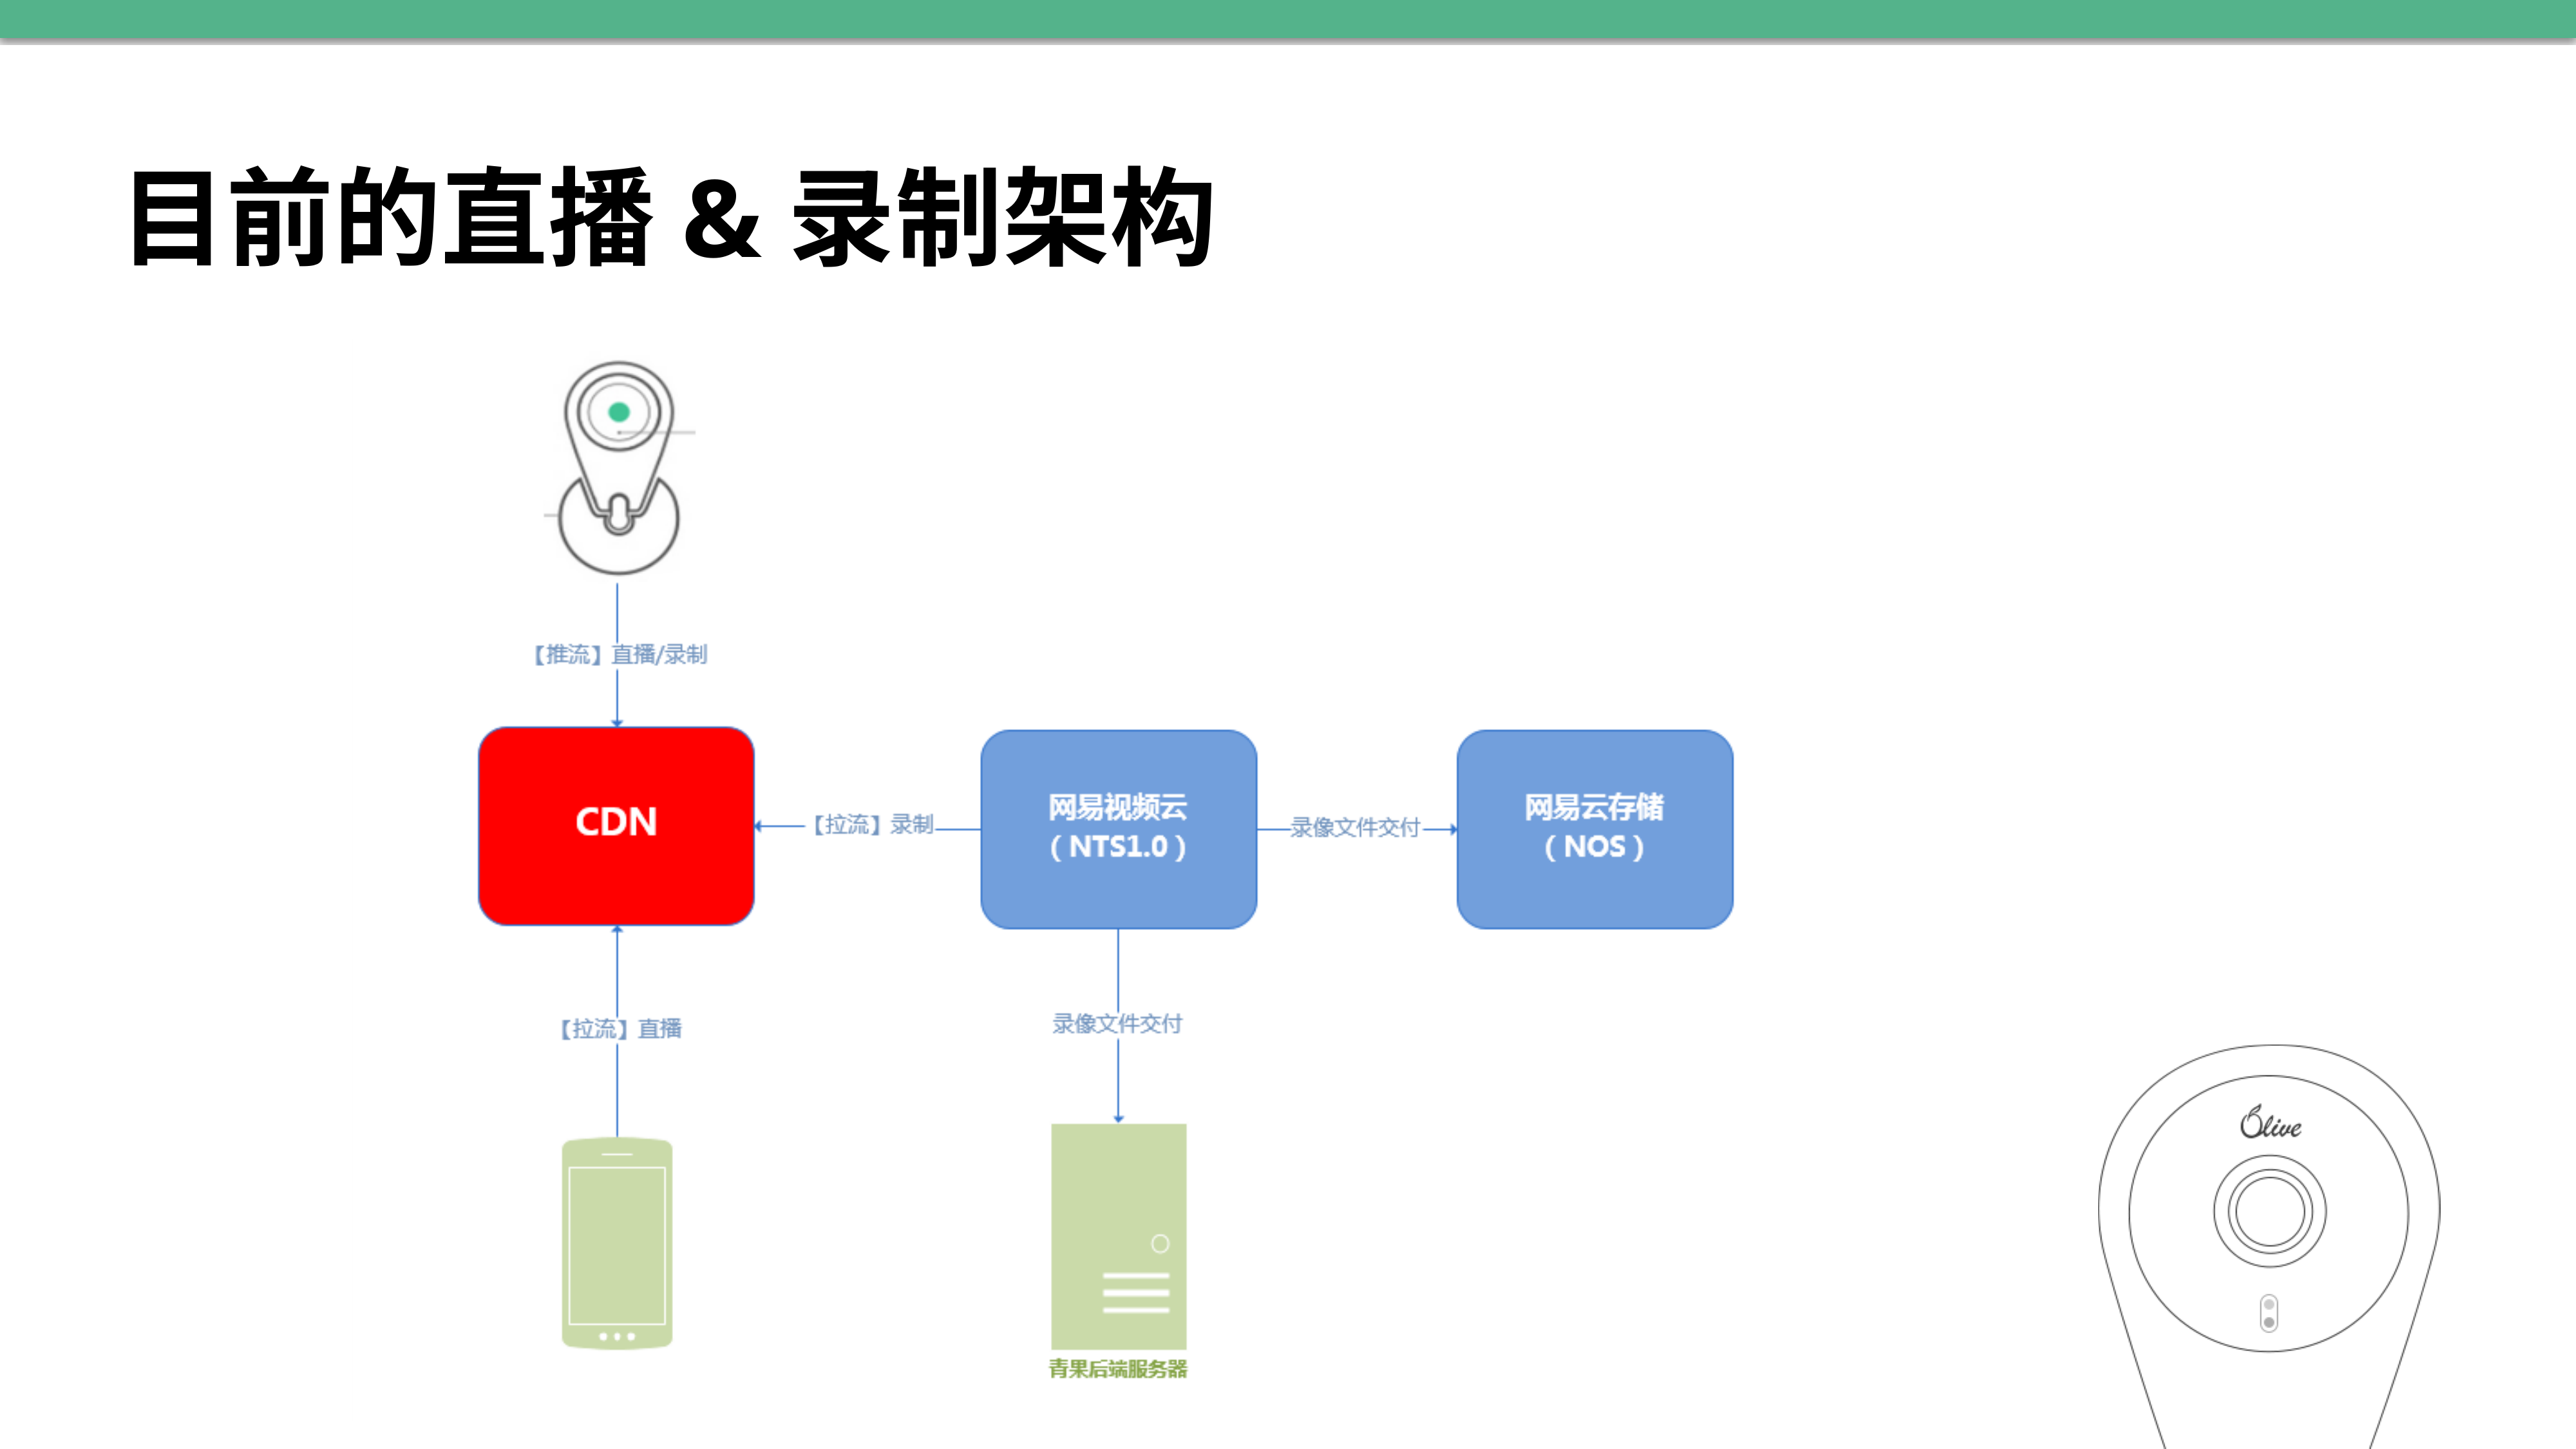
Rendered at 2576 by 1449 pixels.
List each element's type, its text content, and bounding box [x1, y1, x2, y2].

picture [351, 339, 1794, 1421]
text_box 目前的直播&录制架构 [113, 144, 1588, 284]
picture [2098, 1045, 2441, 1449]
